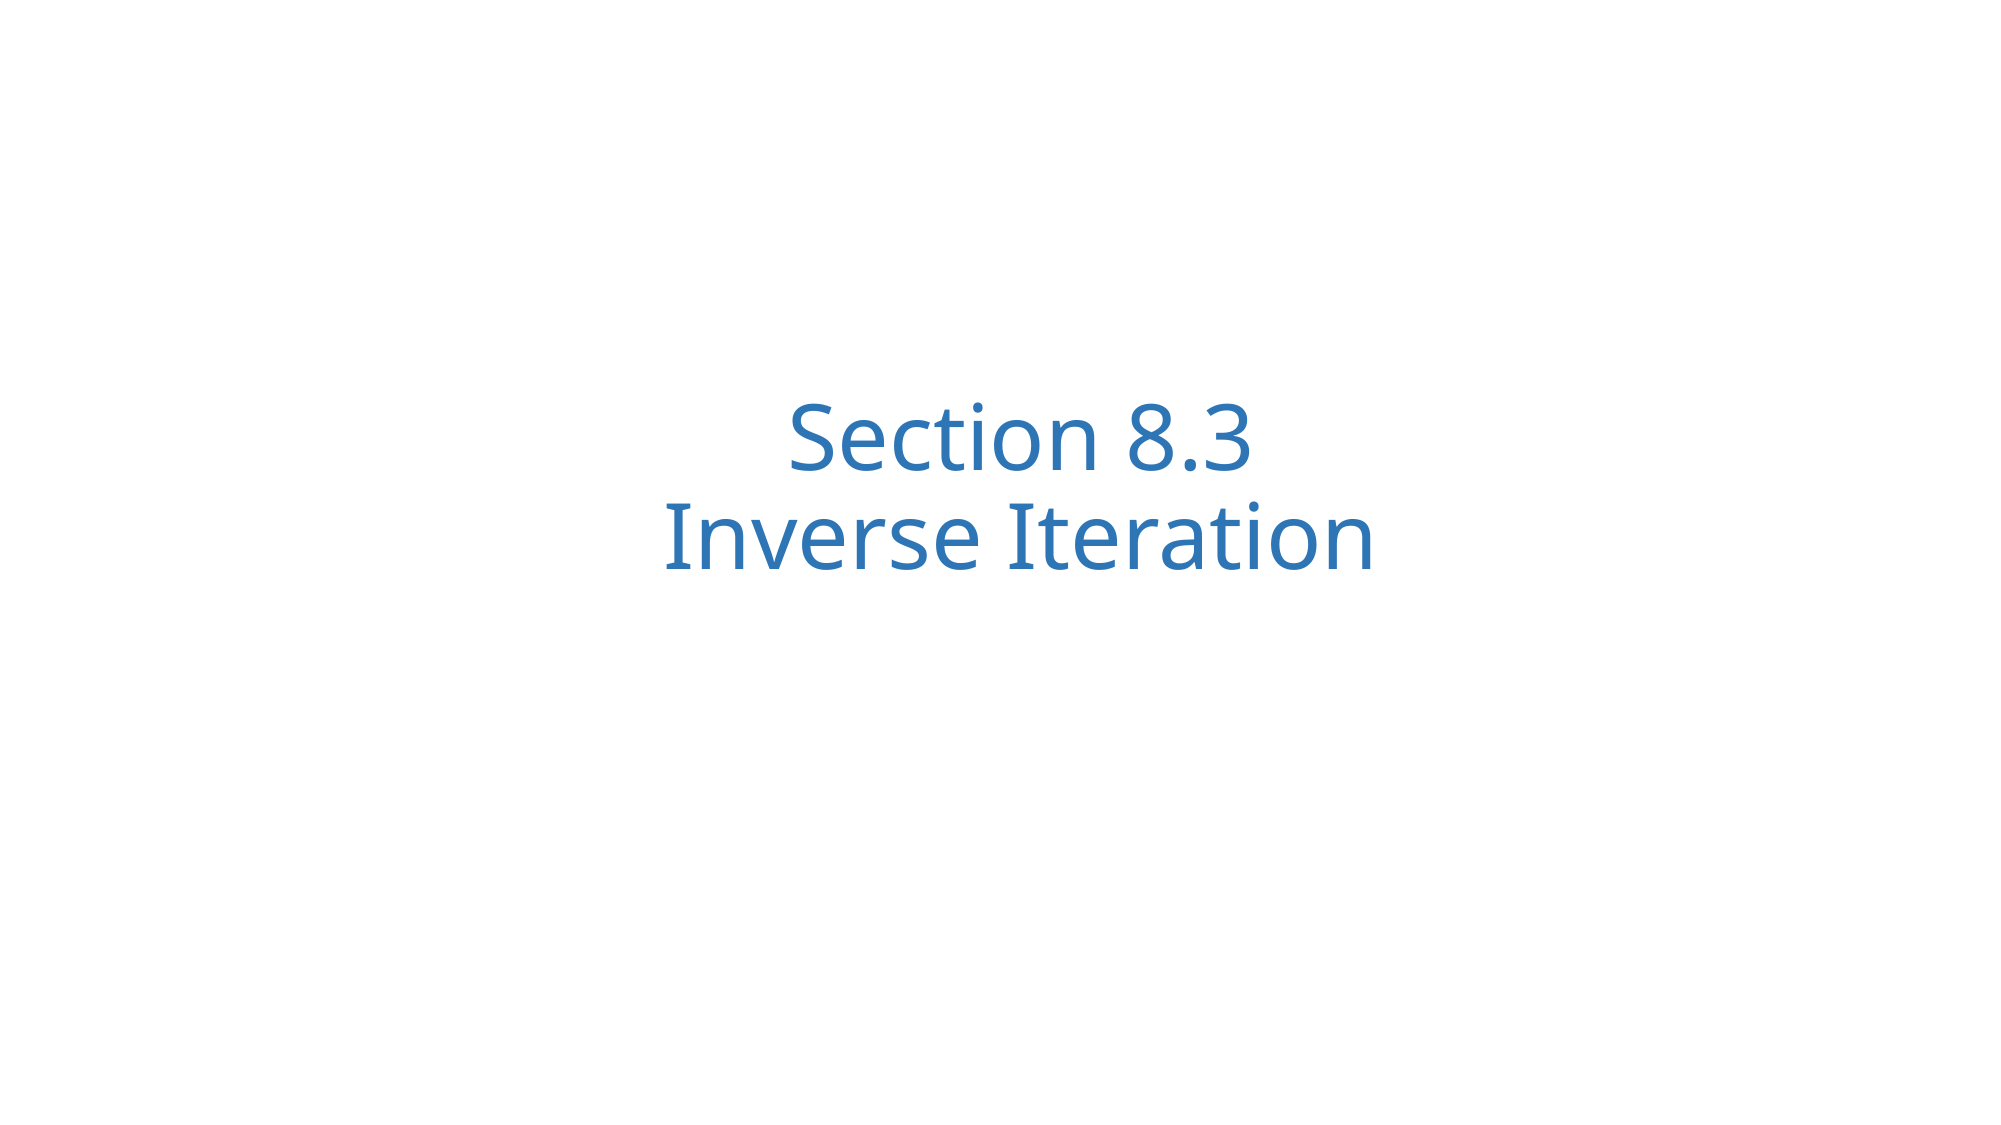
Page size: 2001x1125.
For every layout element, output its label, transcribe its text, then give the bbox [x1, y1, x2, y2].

title Section 8.3 Inverse Iteration [158, 307, 1884, 674]
